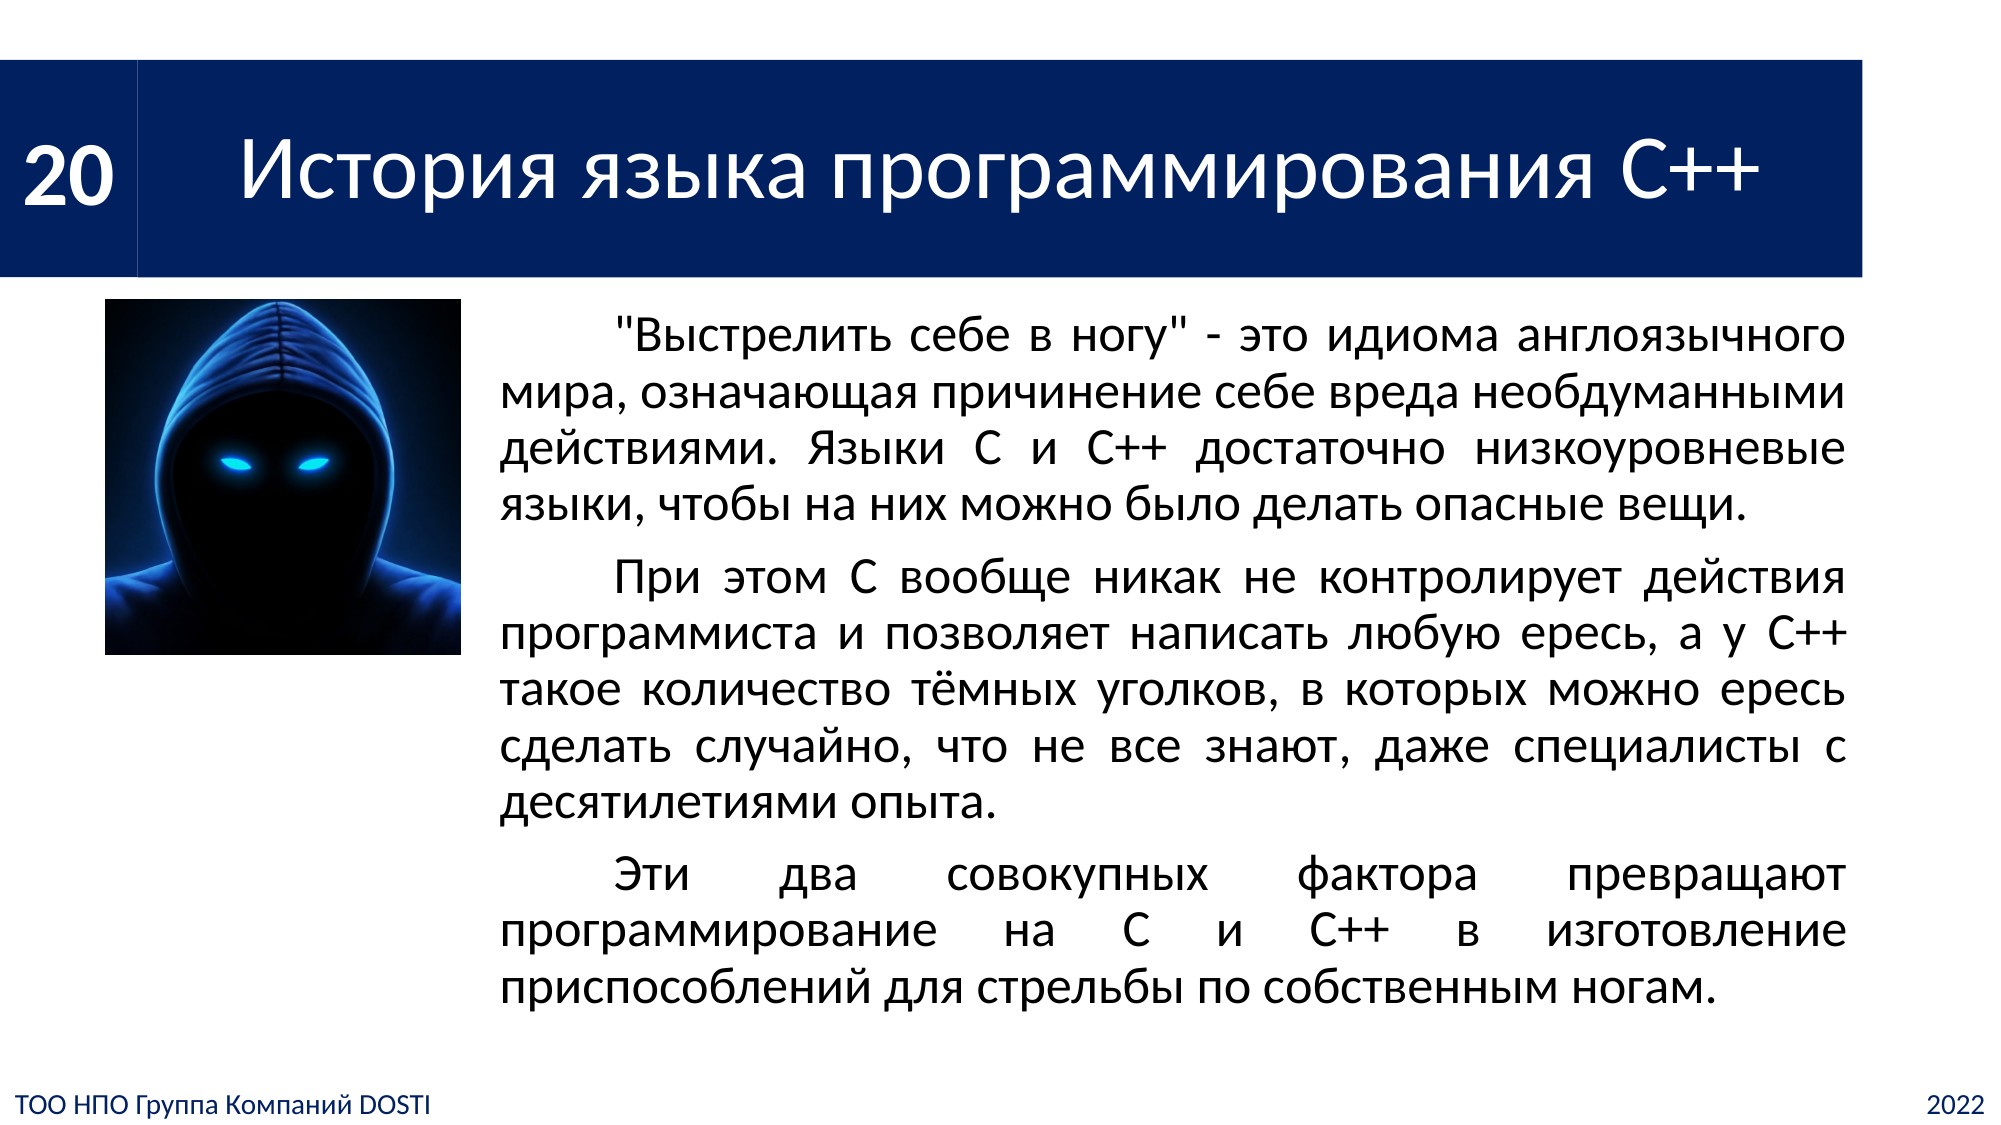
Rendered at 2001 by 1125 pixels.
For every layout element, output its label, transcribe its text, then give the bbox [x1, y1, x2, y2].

picture [105, 299, 461, 655]
text_box 20 [0, 59, 138, 278]
text_box "Выстрелить себе в ногу" - это идиома англоязычного мира, означающая причинение себе вреда необдуманными действиями. Языки C и C++ достаточно низкоуровневые языки, чтобы на них можно было делать опасные вещи. При этом C вообще никак не контролирует действия программиста и позволяет написать любую ересь, а у C++ такое количество тёмных уголков, в которых можно ересь сделать случайно, что не все знают, даже специалисты с десятилетиями опыта. Эти два совокупных фактора превращают программирование на C и C++ в изготовление приспособлений для стрельбы по собственным ногам. [484, 299, 1863, 1082]
text_box ТОО НПО Группа Компаний DOSTI [0, 1080, 1408, 1125]
title История языка программирования C++ [138, 59, 1863, 278]
text_box 2022 [1408, 1080, 2000, 1125]
